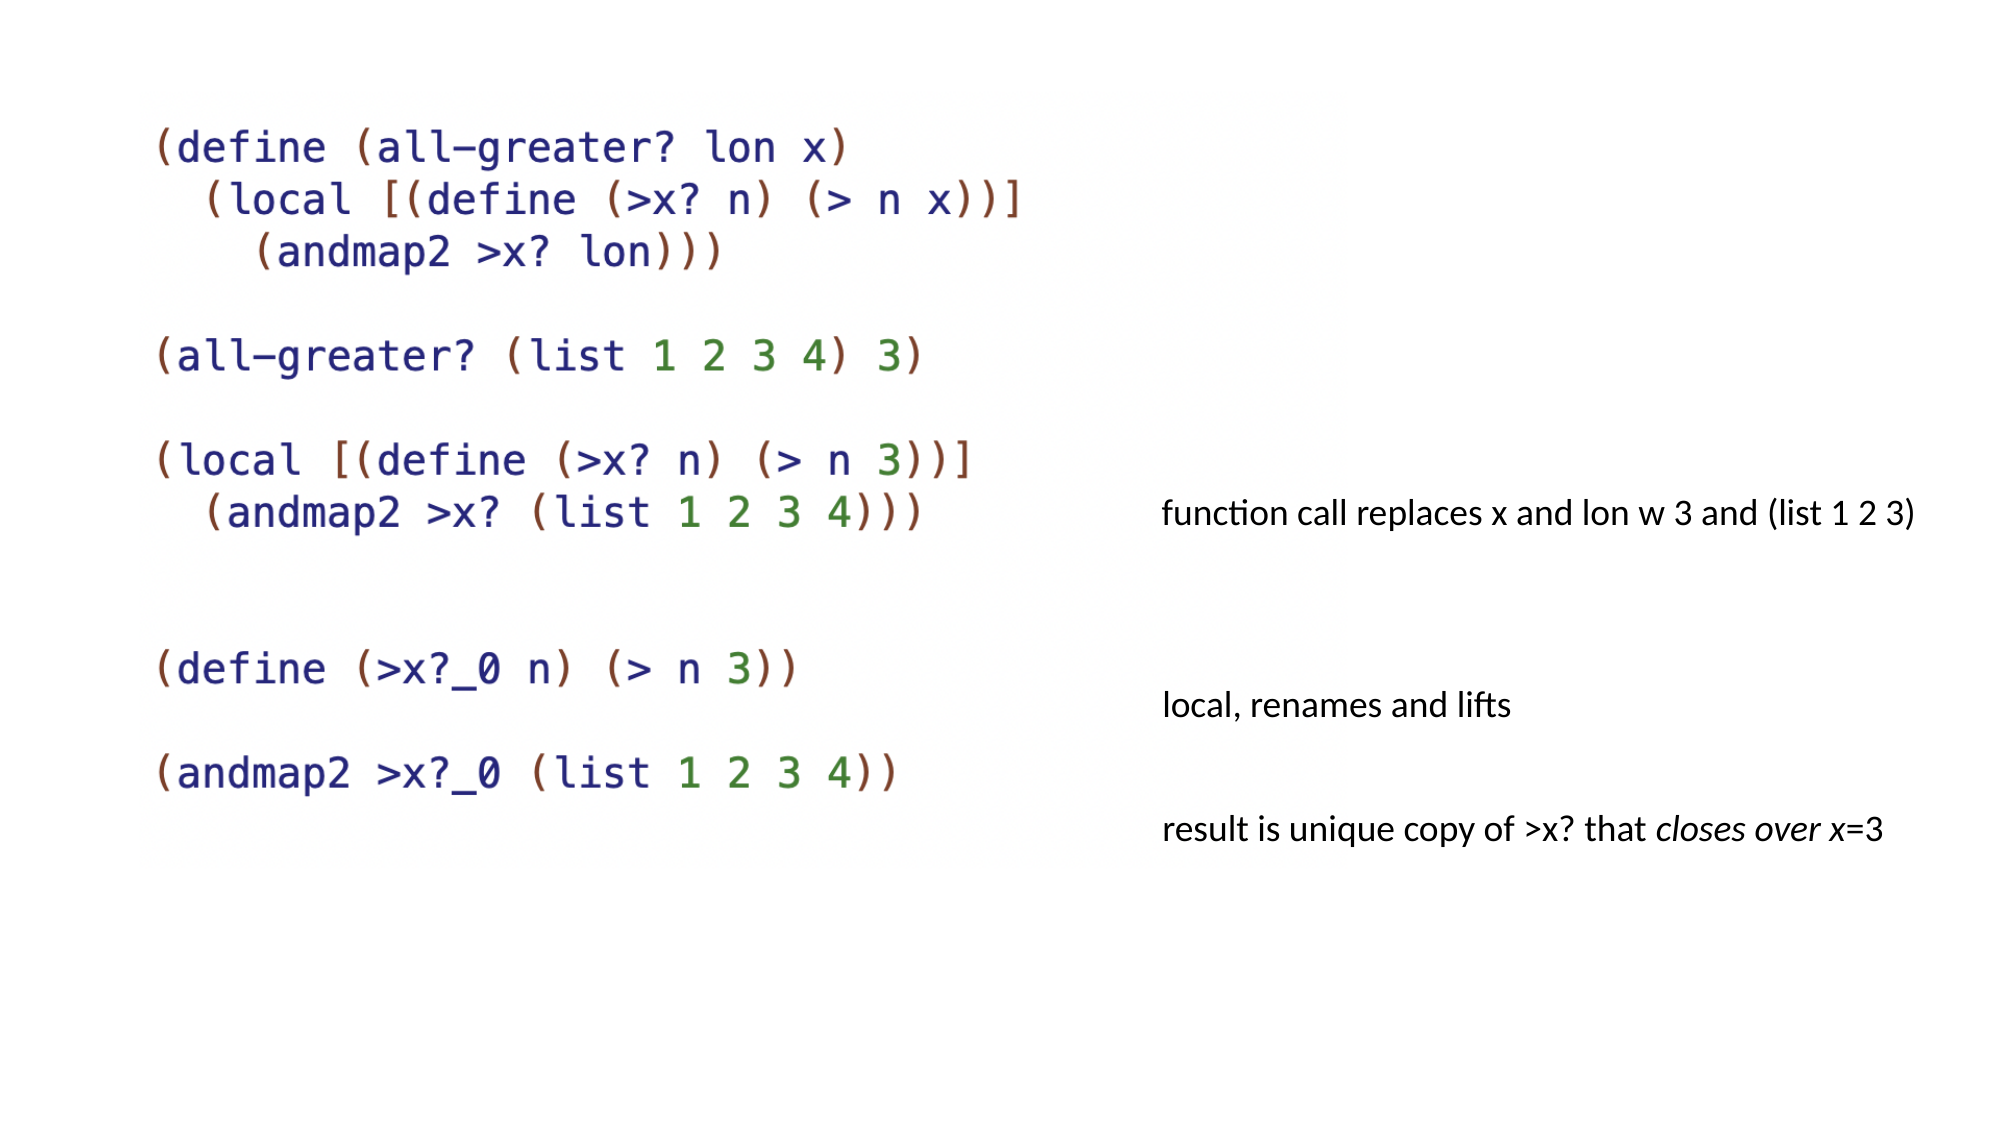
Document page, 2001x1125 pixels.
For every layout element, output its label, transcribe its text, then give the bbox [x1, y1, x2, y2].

picture [138, 91, 1348, 869]
text_box local, renames and lifts [1348, 672, 1950, 733]
text_box result is unique copy of >x? that closes over x=3 [1348, 796, 1950, 856]
text_box function call replaces x and lon w 3 and (list 1 2 3) [1348, 480, 1950, 541]
